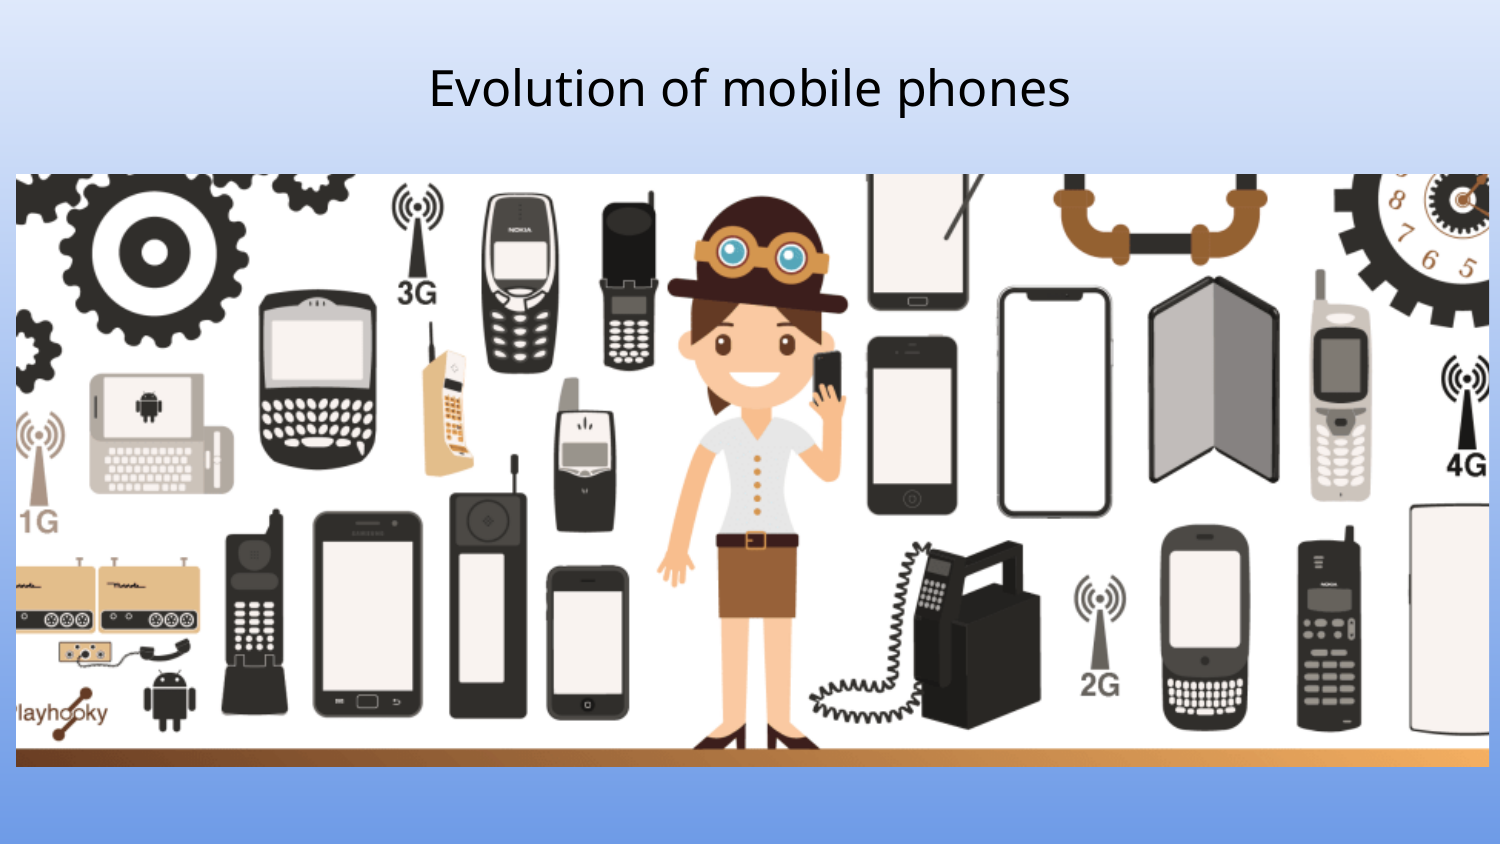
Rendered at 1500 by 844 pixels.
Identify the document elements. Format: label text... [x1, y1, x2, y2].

text_box Evolution of mobile phones [234, 41, 1266, 132]
picture [15, 174, 1490, 767]
